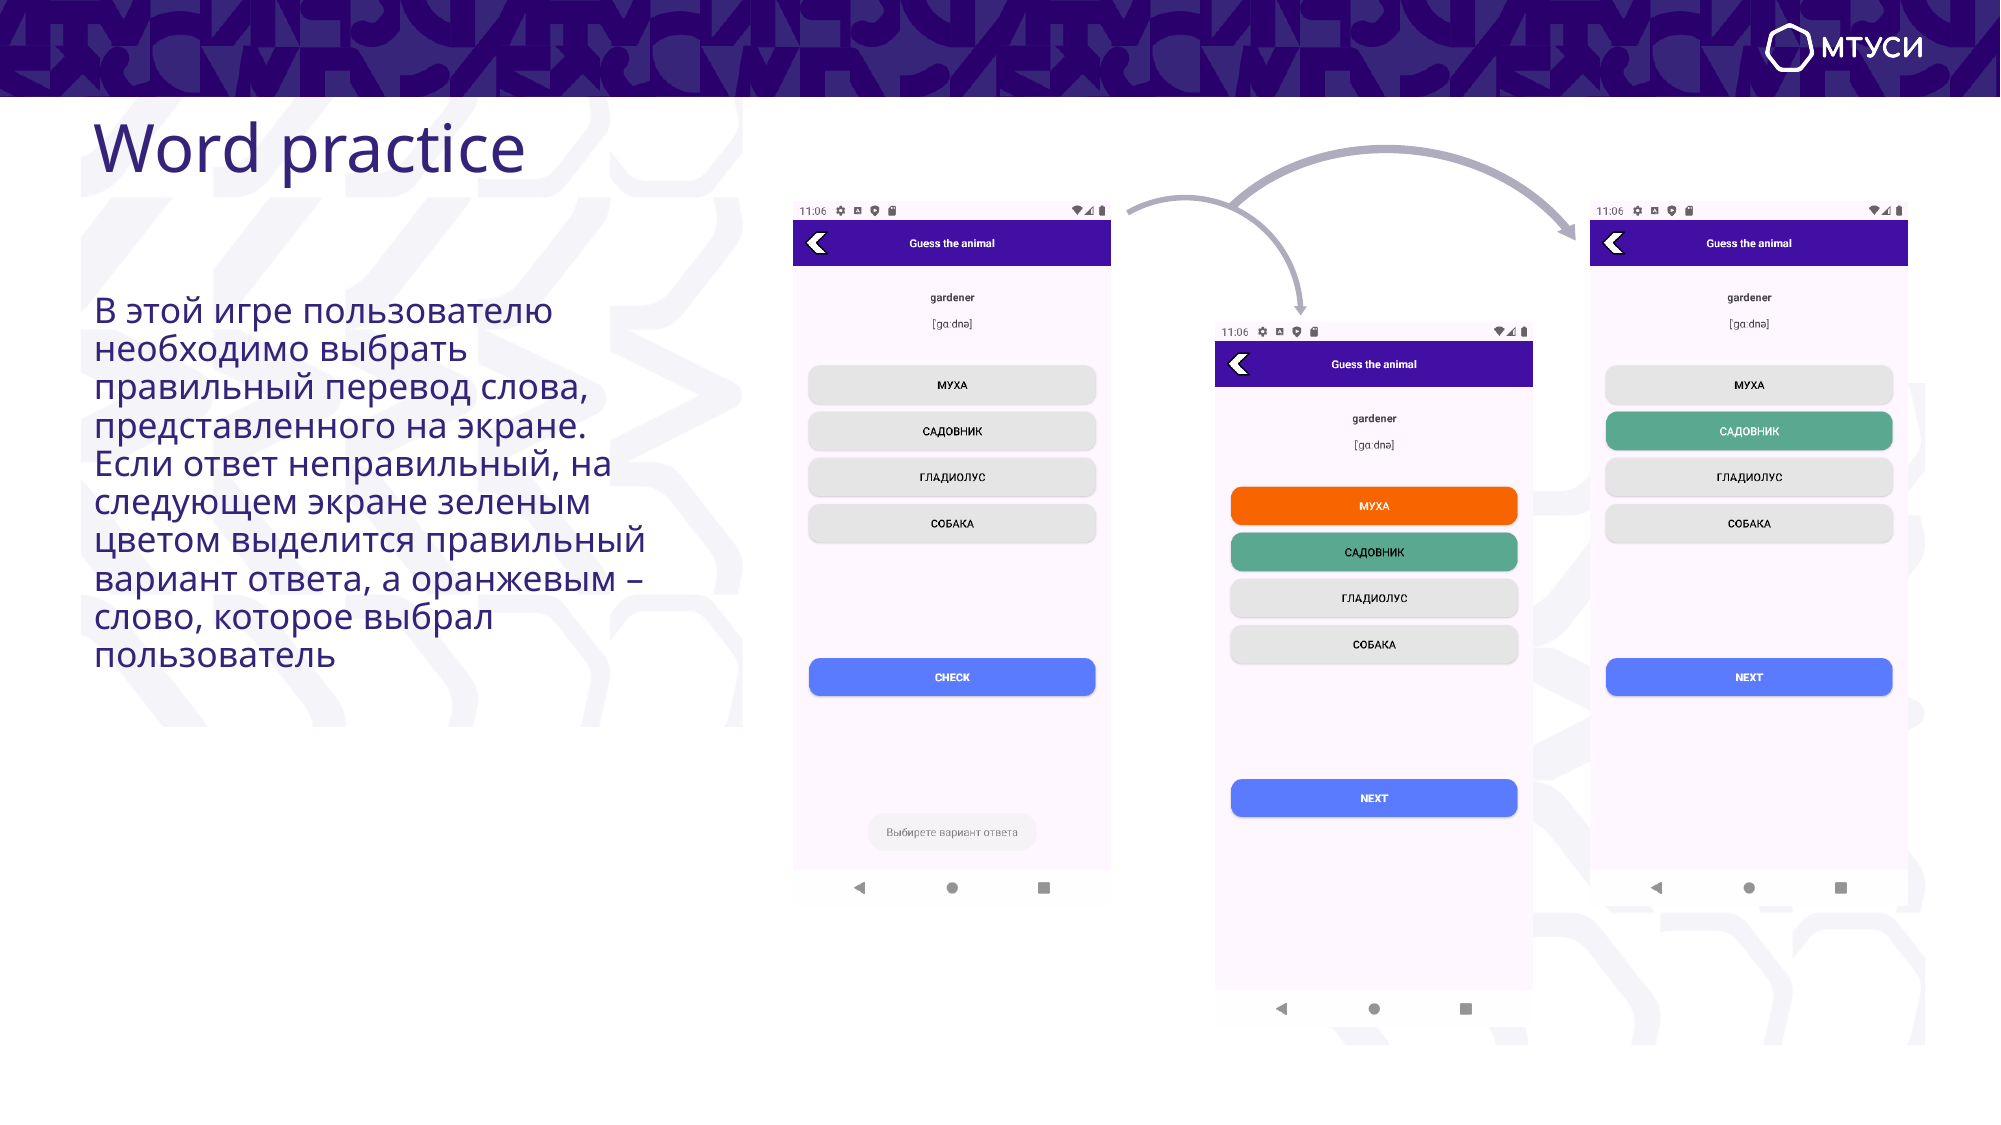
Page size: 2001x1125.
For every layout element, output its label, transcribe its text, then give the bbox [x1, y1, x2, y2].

text_box [1126, 194, 1307, 316]
title Word practice [78, 98, 1921, 286]
picture [0, 0, 2000, 1111]
list В этой игре пользователю необходимо выбрать правильный перевод слова, представленного на экране. Если ответ неправильный, на следующем экране зеленым цветом выделится правильный вариант ответа, а оранжевым – слово, которое выбрал пользователь [78, 285, 690, 822]
text_box [1227, 144, 1576, 241]
